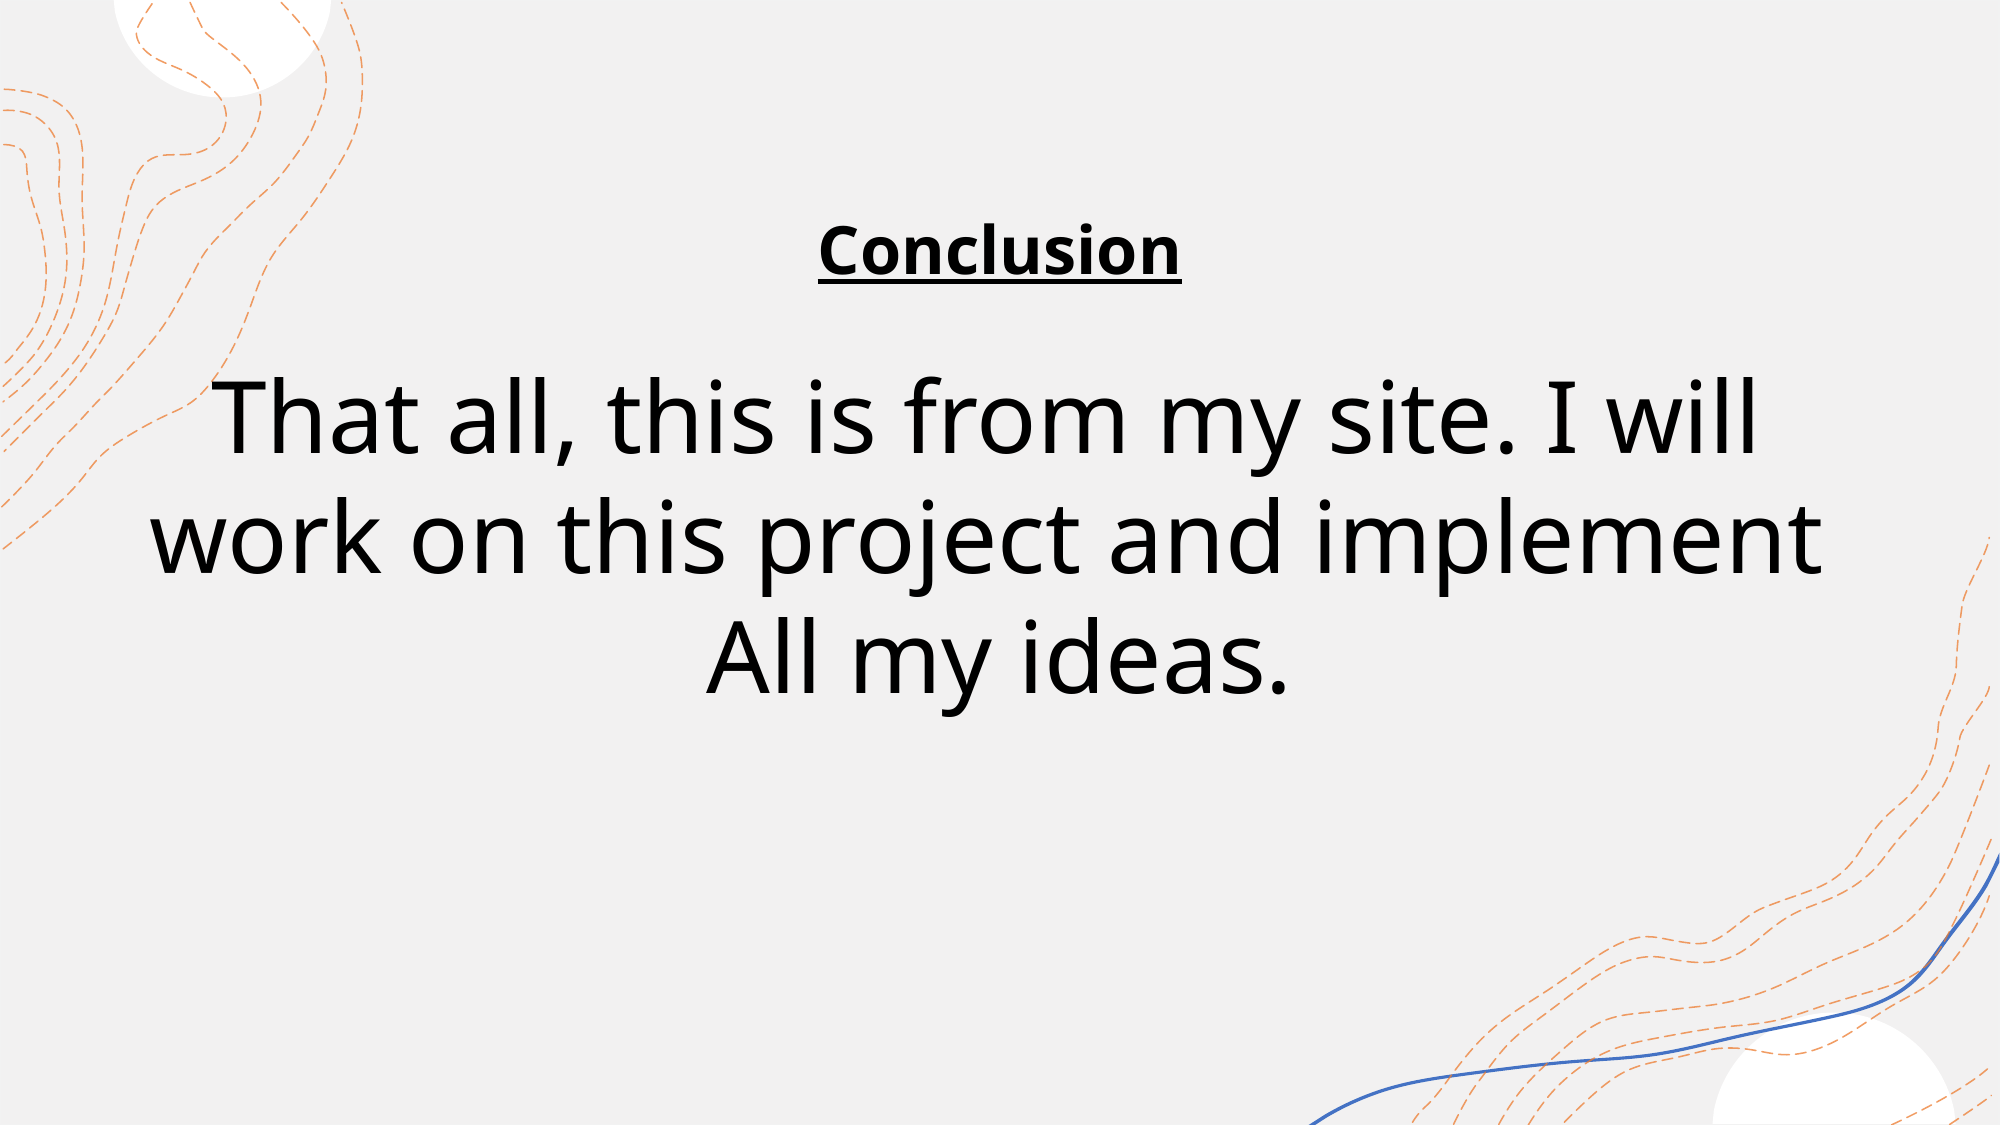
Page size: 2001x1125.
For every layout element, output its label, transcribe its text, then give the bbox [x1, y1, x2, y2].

text_box That all, this is from my site. I will work on this project and implement All my ideas. [134, 345, 1866, 721]
text_box Conclusion [499, 200, 1501, 295]
